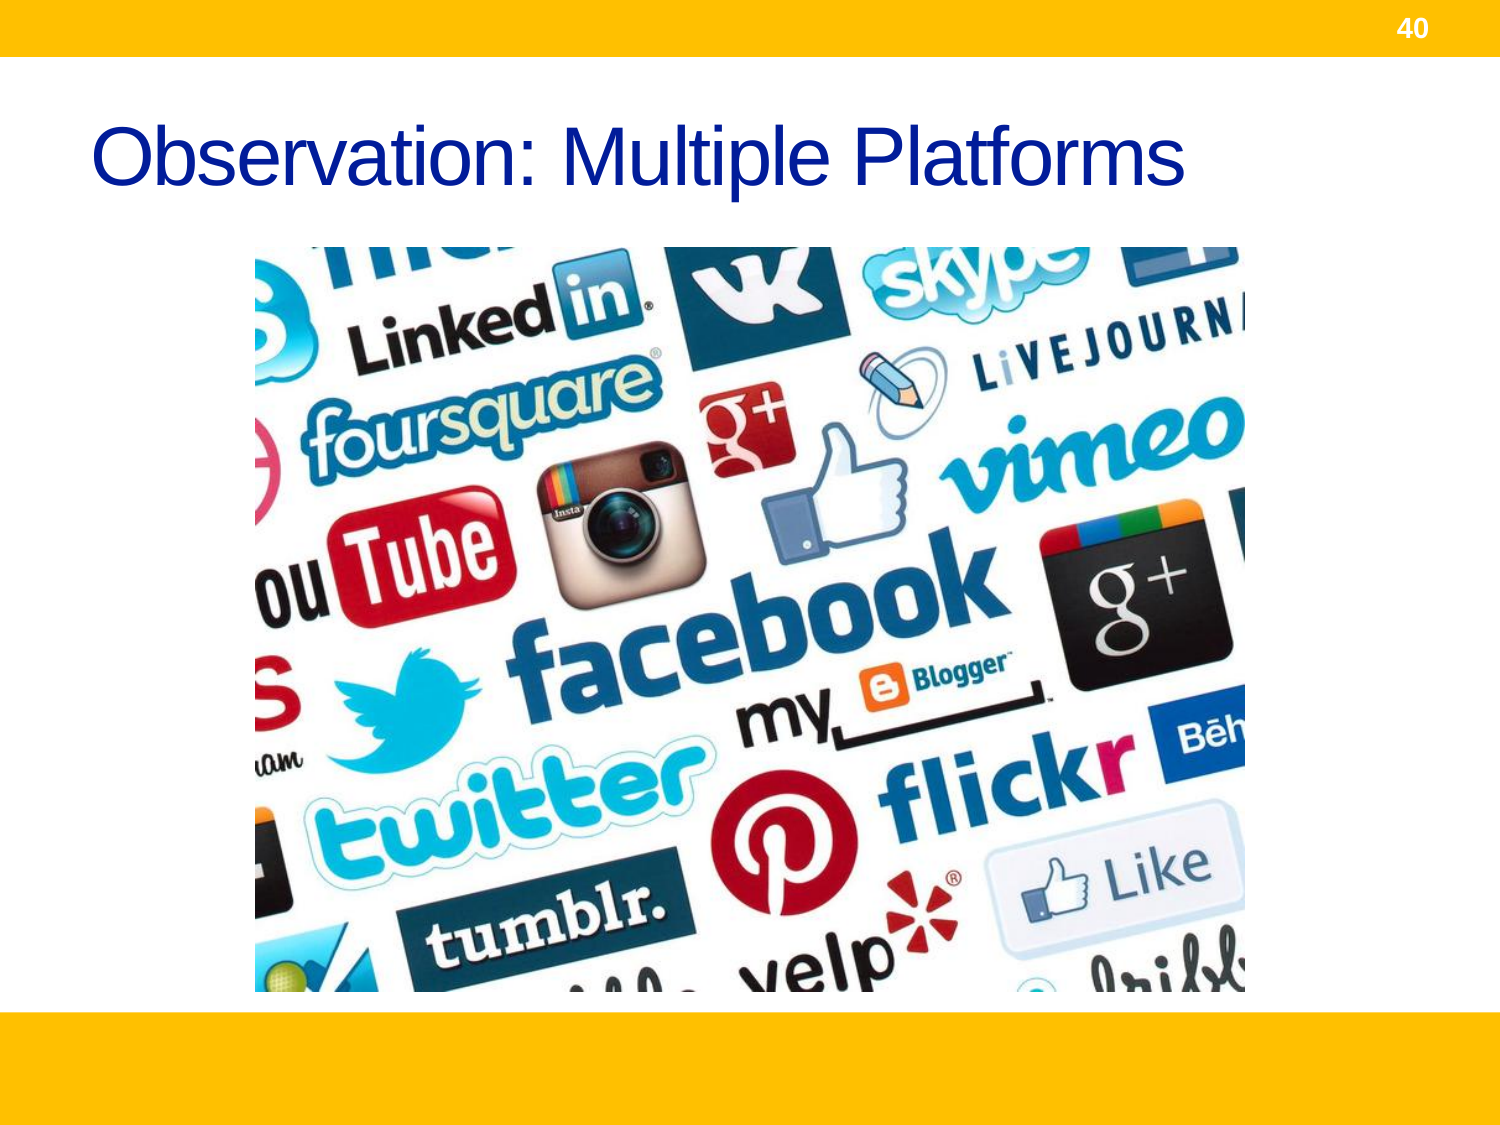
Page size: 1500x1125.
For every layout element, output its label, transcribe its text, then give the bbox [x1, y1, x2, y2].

title Observation: Multiple Platforms [75, 71, 1425, 234]
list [255, 247, 1245, 992]
slide_number 40 [1381, 0, 1500, 55]
